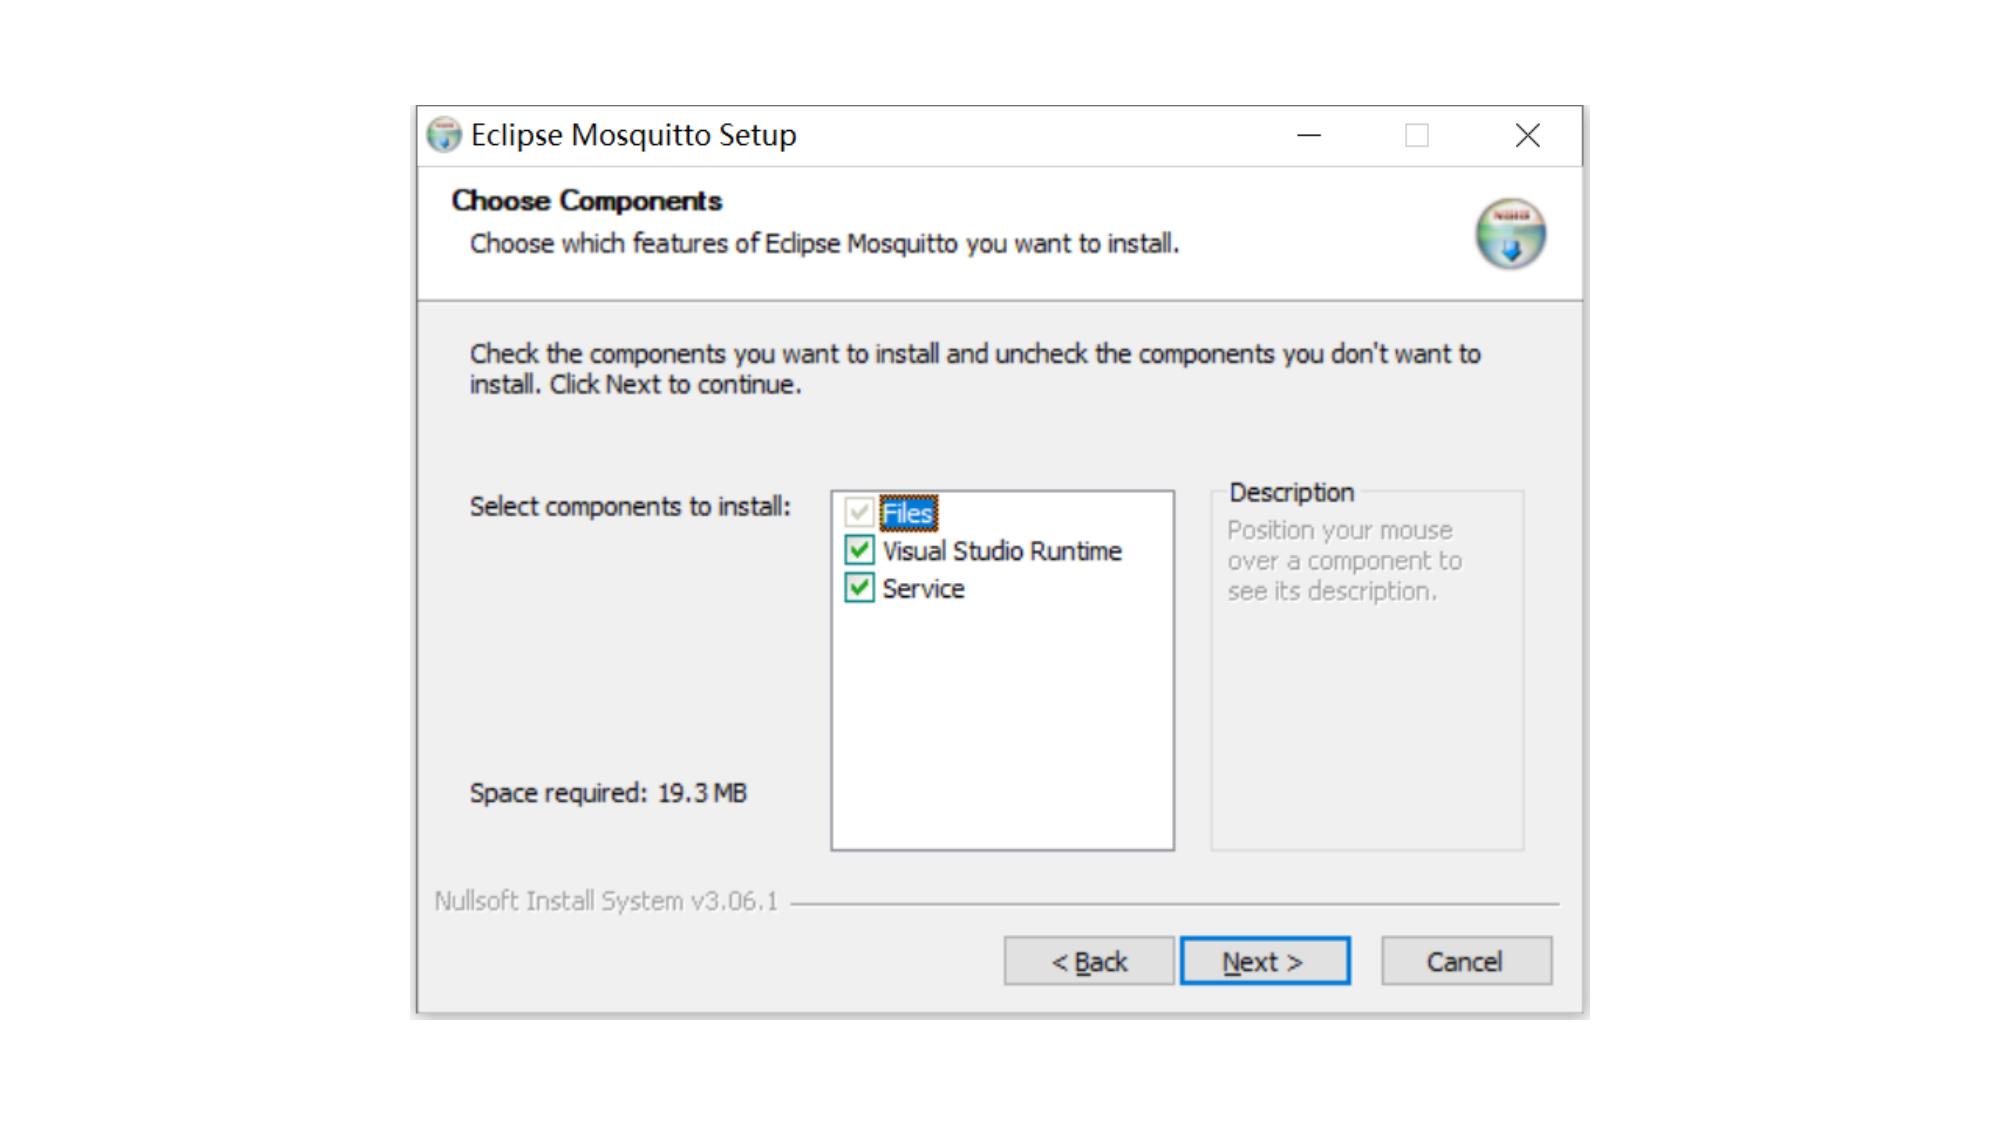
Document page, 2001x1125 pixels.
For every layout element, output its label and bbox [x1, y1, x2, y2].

picture [410, 105, 1590, 1020]
